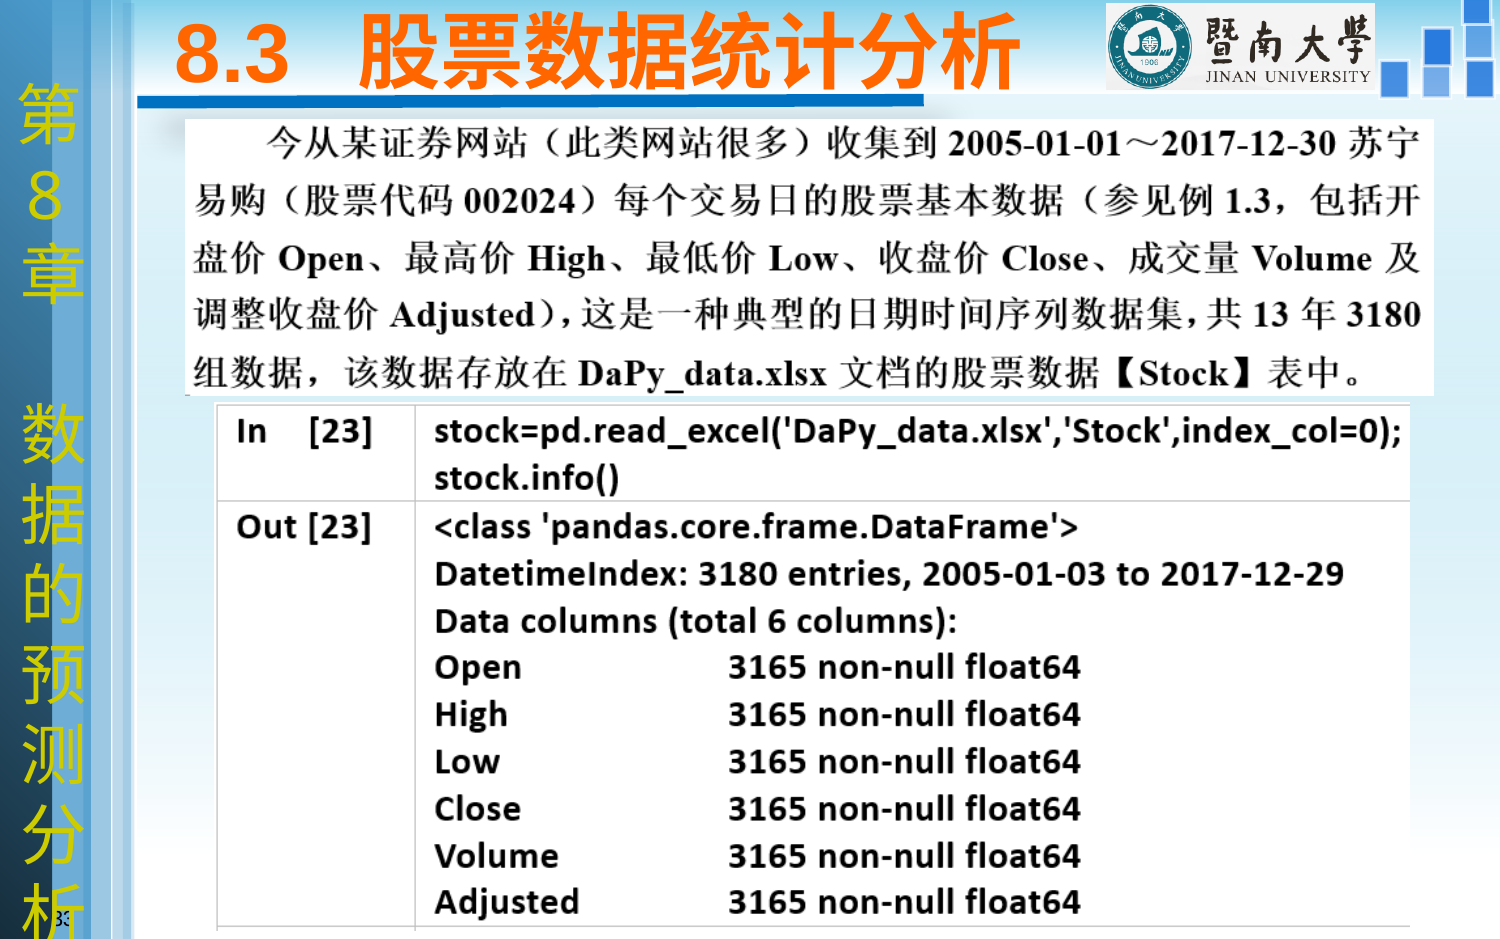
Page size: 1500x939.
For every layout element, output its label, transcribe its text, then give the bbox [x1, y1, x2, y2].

text_box 第8章 数据的预测分析 [1, 65, 107, 939]
picture [214, 401, 1411, 931]
picture [1106, 3, 1375, 90]
picture [184, 118, 1434, 396]
title 8.3 股票数据统计分析 [159, 15, 1132, 83]
